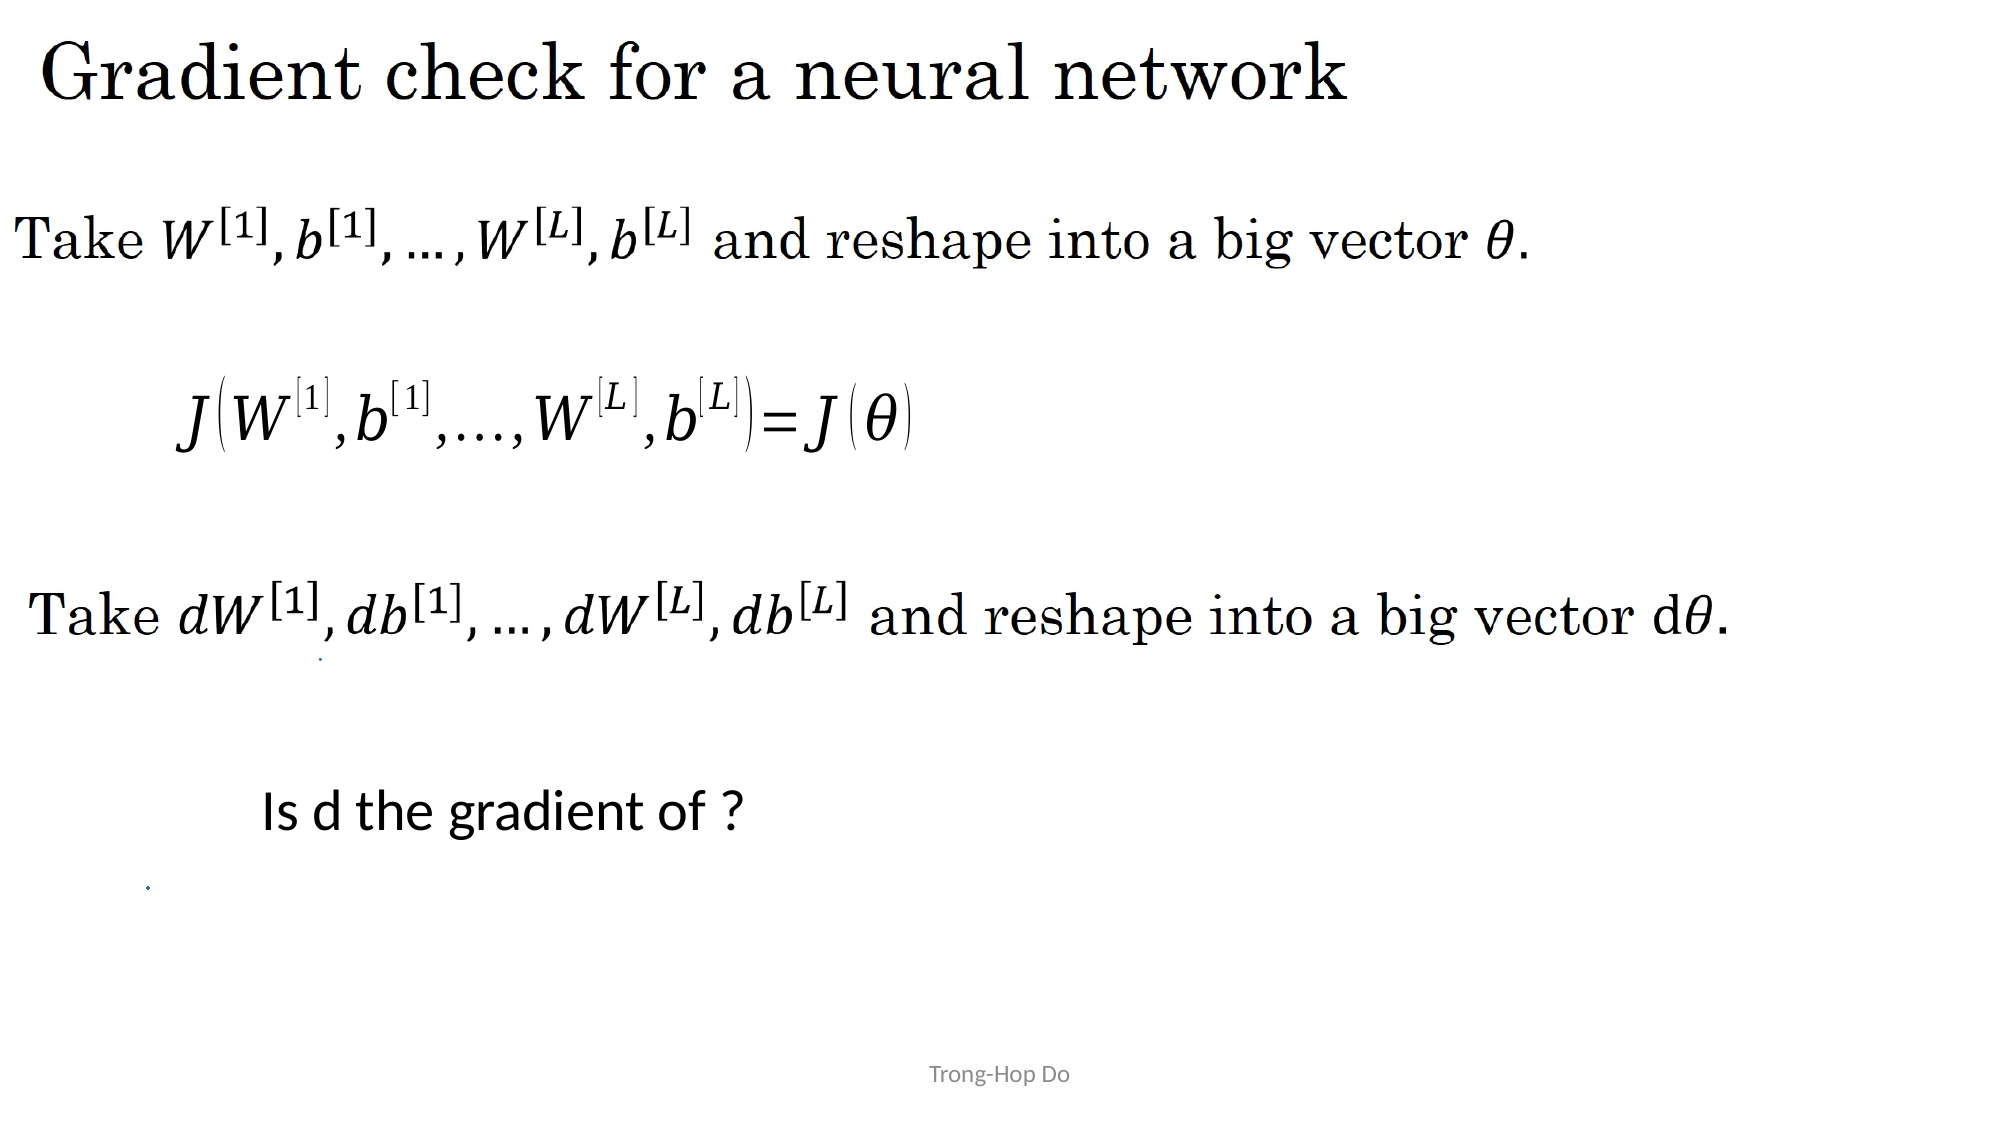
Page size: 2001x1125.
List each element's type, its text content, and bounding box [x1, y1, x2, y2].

footer Trong-Hop Do [662, 1042, 1338, 1103]
picture [0, 0, 1735, 955]
